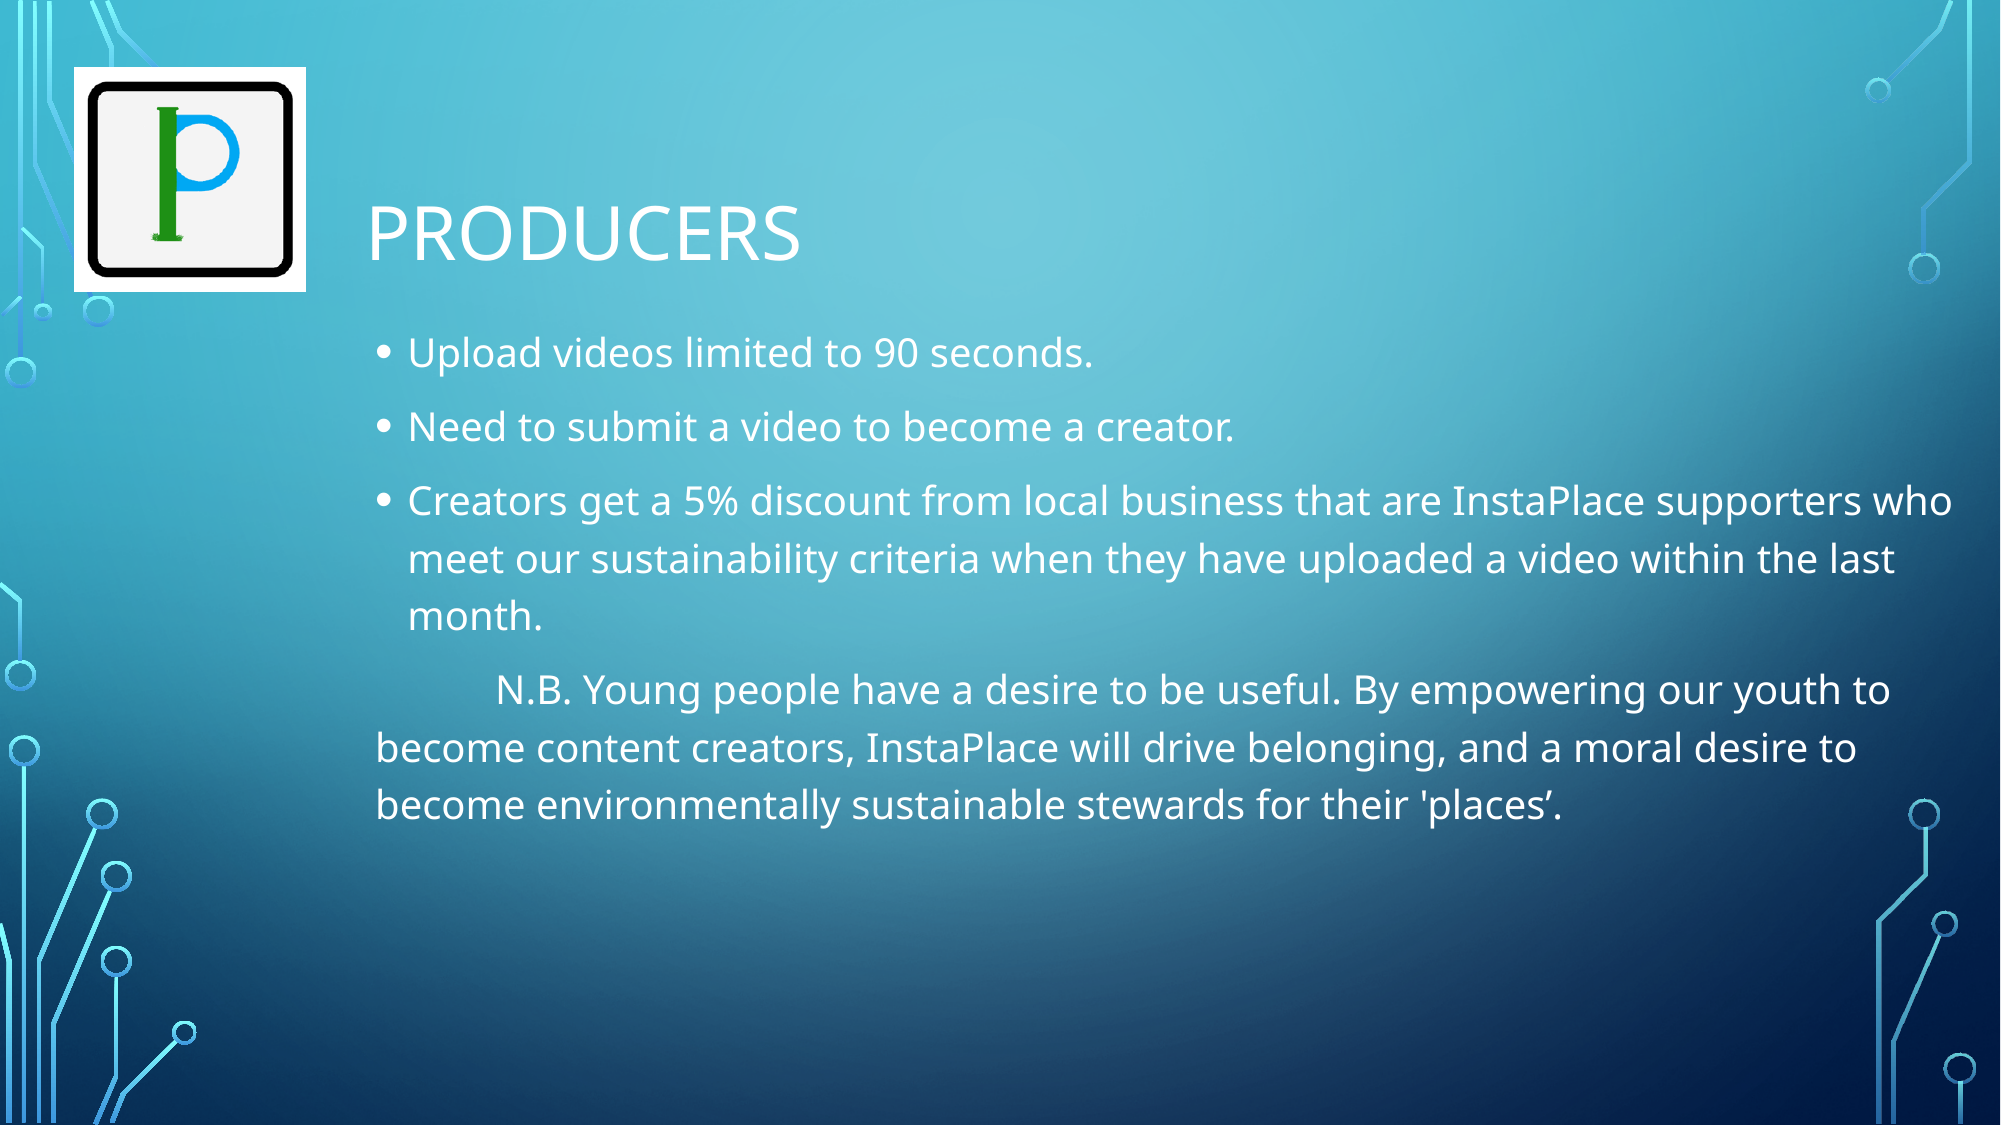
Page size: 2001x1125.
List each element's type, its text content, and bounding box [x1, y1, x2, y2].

list Upload videos limited to 90 seconds. Need to submit a video to become a creator. Creators get a 5% discount from local business that are InstaPlace supporters who meet our sustainability criteria when they have uploaded a video within the last month. N.B. Young people have a desire to be useful. By empowering our youth to become content creators, InstaPlace will drive belonging, and a moral desire to become environmentally sustainable stewards for their 'places’. [360, 310, 1986, 1061]
title producers [350, 114, 1976, 358]
picture [73, 67, 306, 292]
